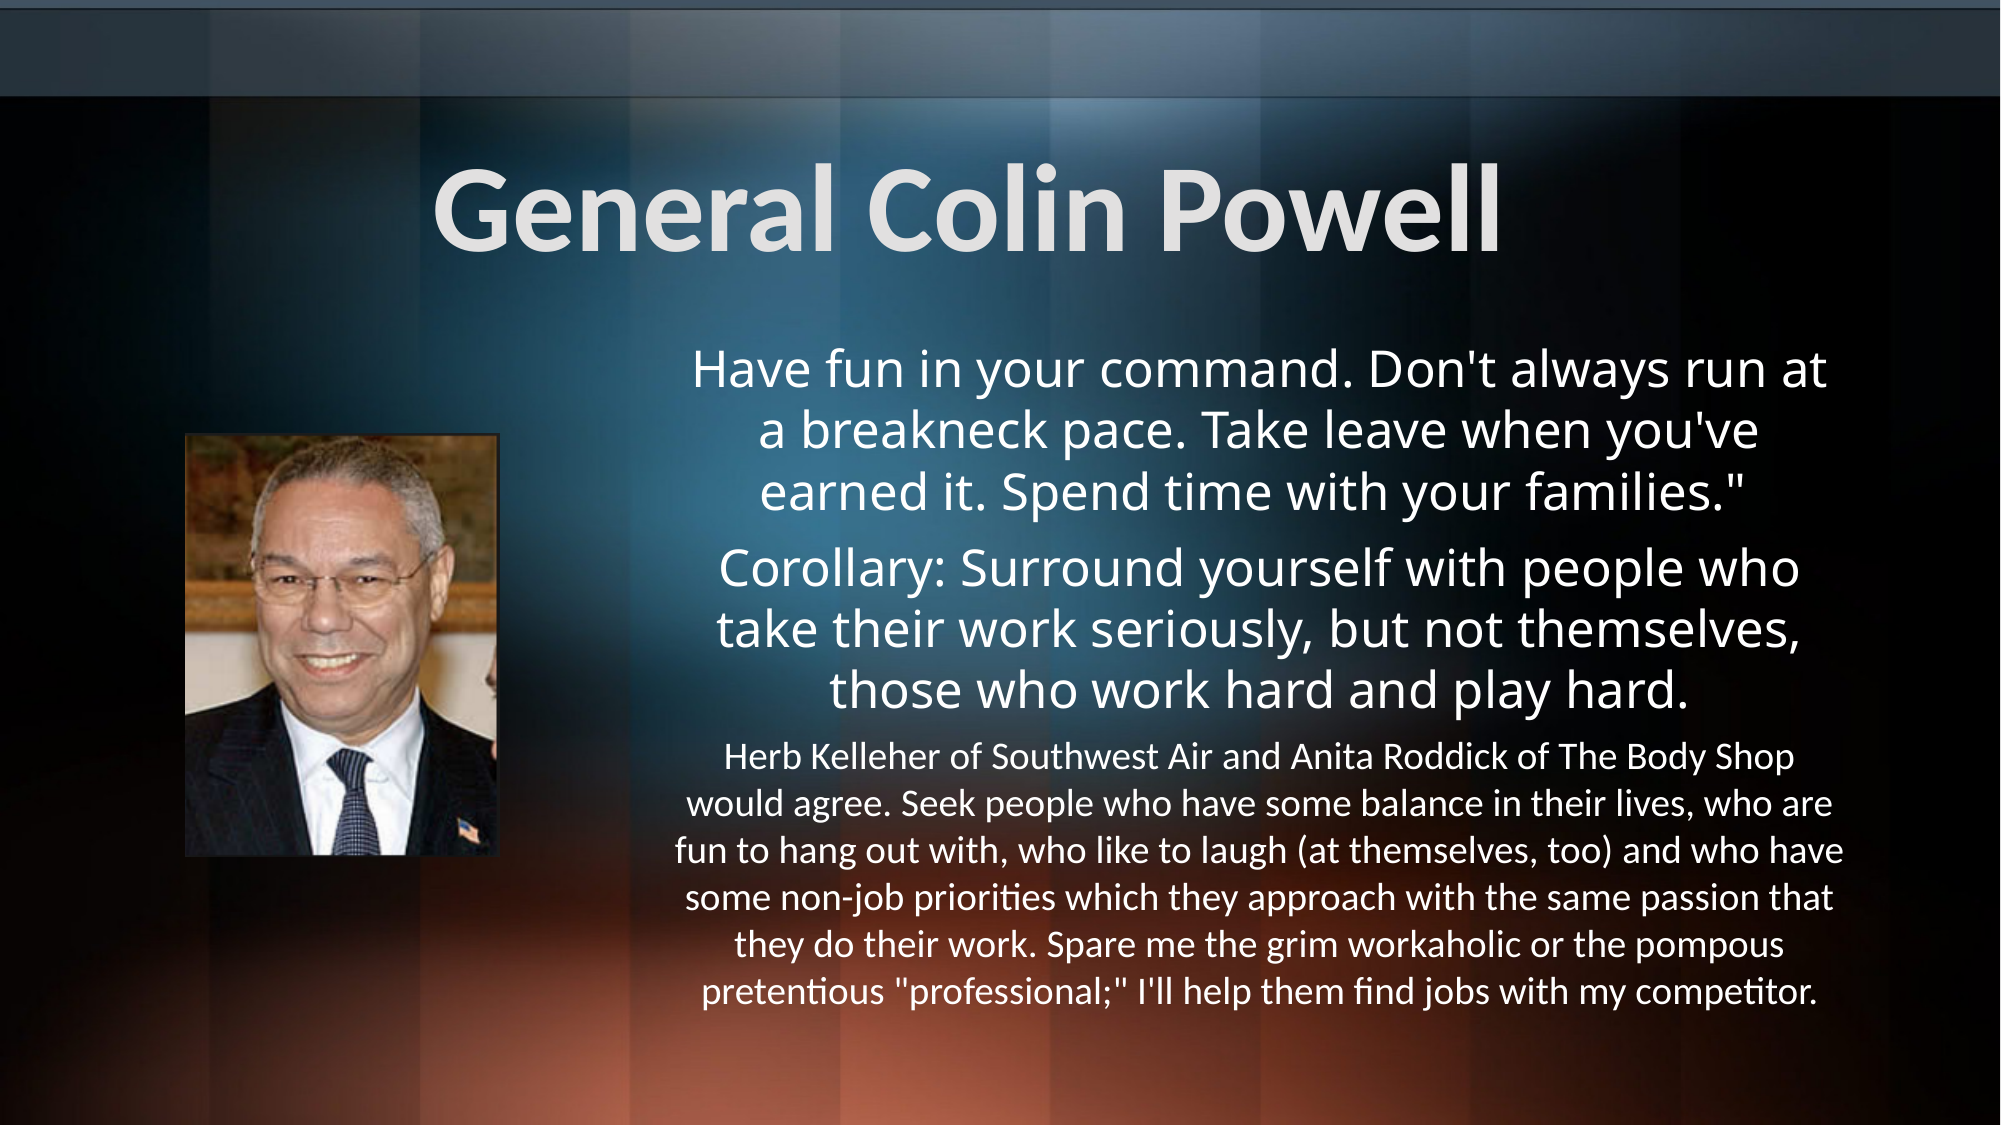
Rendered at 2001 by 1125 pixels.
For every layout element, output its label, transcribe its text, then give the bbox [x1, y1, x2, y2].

picture [0, 0, 2001, 1125]
text_box Have fun in your command. Don't always run at a breakneck pace. Take leave when you've earned it. Spend time with your families." Corollary: Surround yourself with people who take their work seriously, but not themselves, those who work hard and play hard. Herb Kelleher of Southwest Air and Anita Roddick of The Body Shop would agree. Seek people who have some balance in their lives, who are fun to hang out with, who like to laugh (at themselves, too) and who have some non-job priorities which they approach with the same passion that they do their work. Spare me the grim workaholic or the pompous pretentious "professional;" I'll help them find jobs with my competitor. [657, 329, 1864, 1037]
text_box General Colin Powell [141, 94, 1798, 284]
